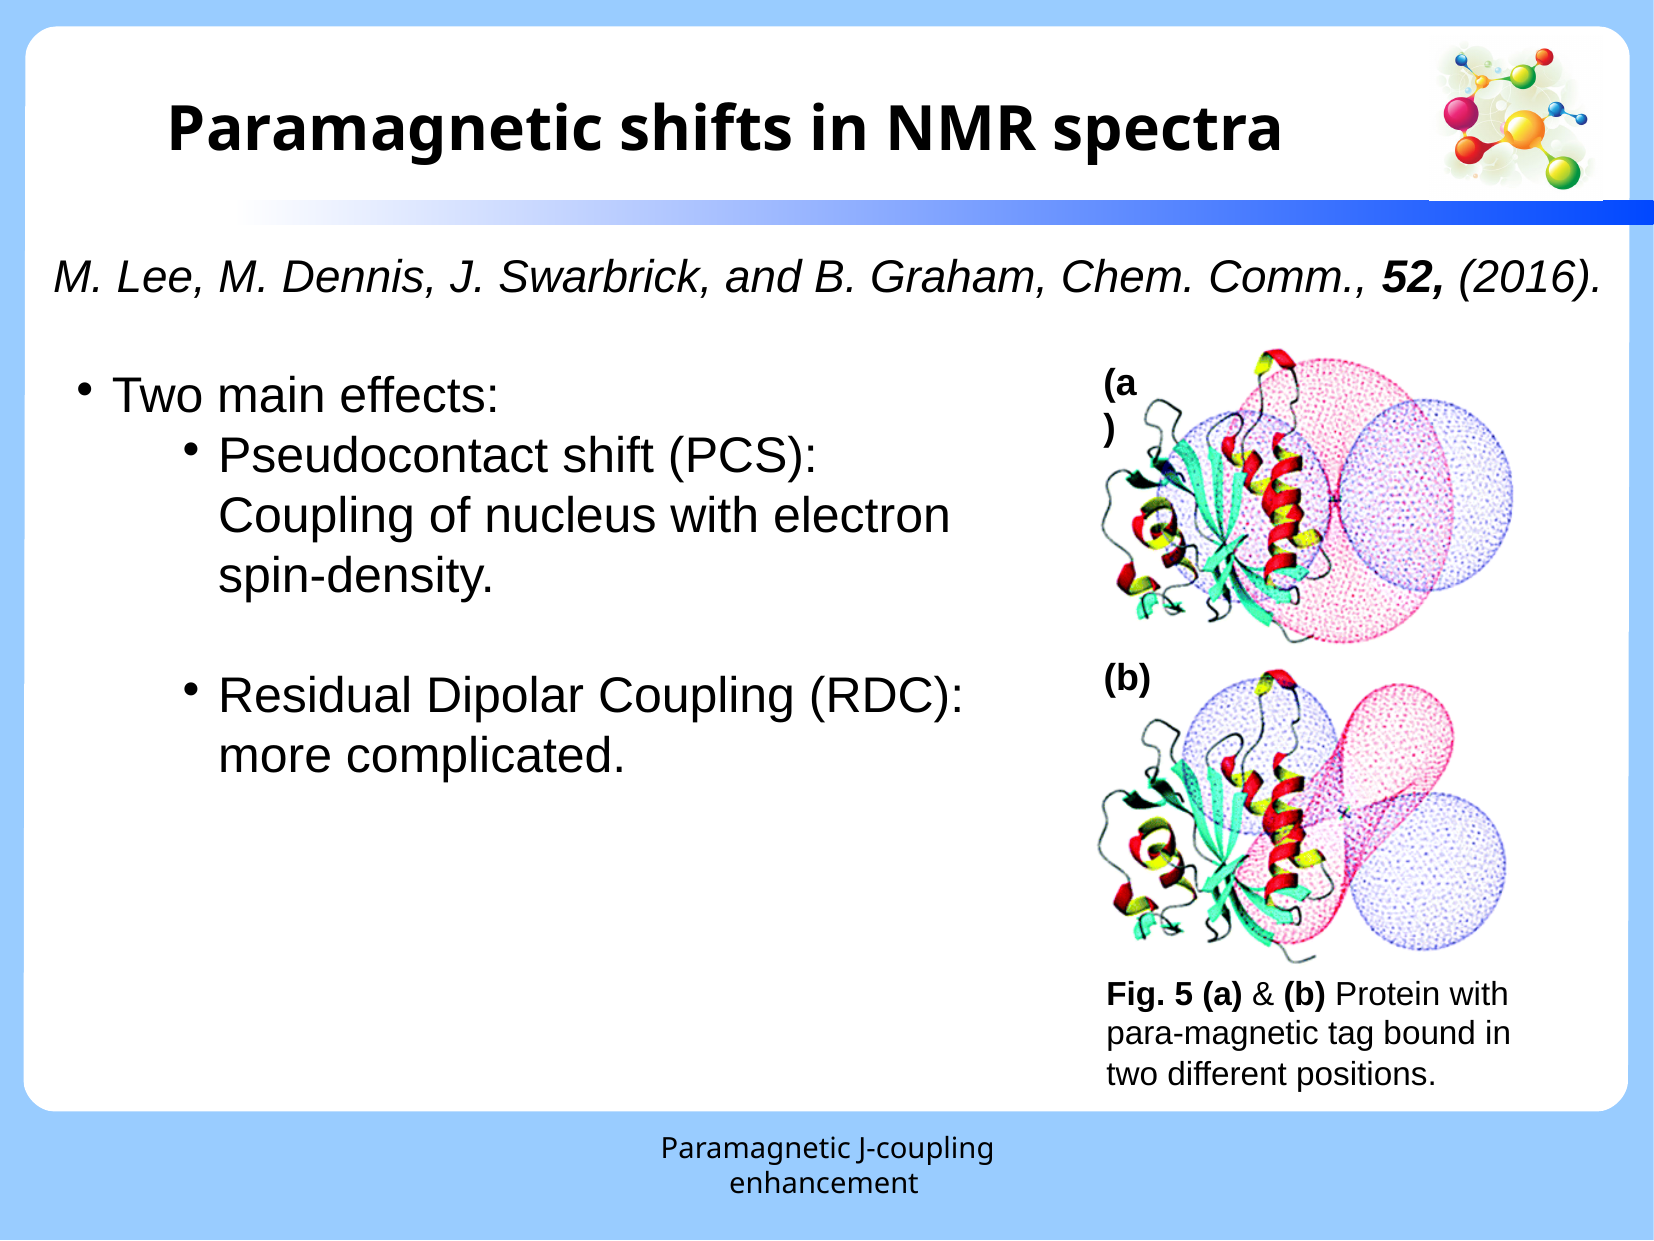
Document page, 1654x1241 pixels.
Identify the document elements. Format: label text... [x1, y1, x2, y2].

text_box Two main effects: Pseudocontact shift (PCS): Coupling of nucleus with electron spin-density. Residual Dipolar Coupling (RDC): more complicated. [61, 338, 1000, 994]
text_box M. Lee, M. Dennis, J. Swarbrick, and B. Graham, Chem. Comm., 52, (2016). [38, 238, 1654, 338]
text_box [956, 201, 961, 224]
text_box Paramagnetic shifts in NMR spectra [82, 49, 1370, 201]
text_box (b) [1088, 654, 1168, 664]
text_box [94, 338, 1018, 1140]
picture [1088, 335, 1523, 647]
text_box Fig. 5 (a) & (b) Protein with para-magnetic tag bound in two different positions. [1091, 964, 1557, 1091]
picture [1428, 35, 1603, 201]
picture [1081, 665, 1523, 970]
text_box [873, 201, 877, 224]
text_box [790, 201, 794, 224]
